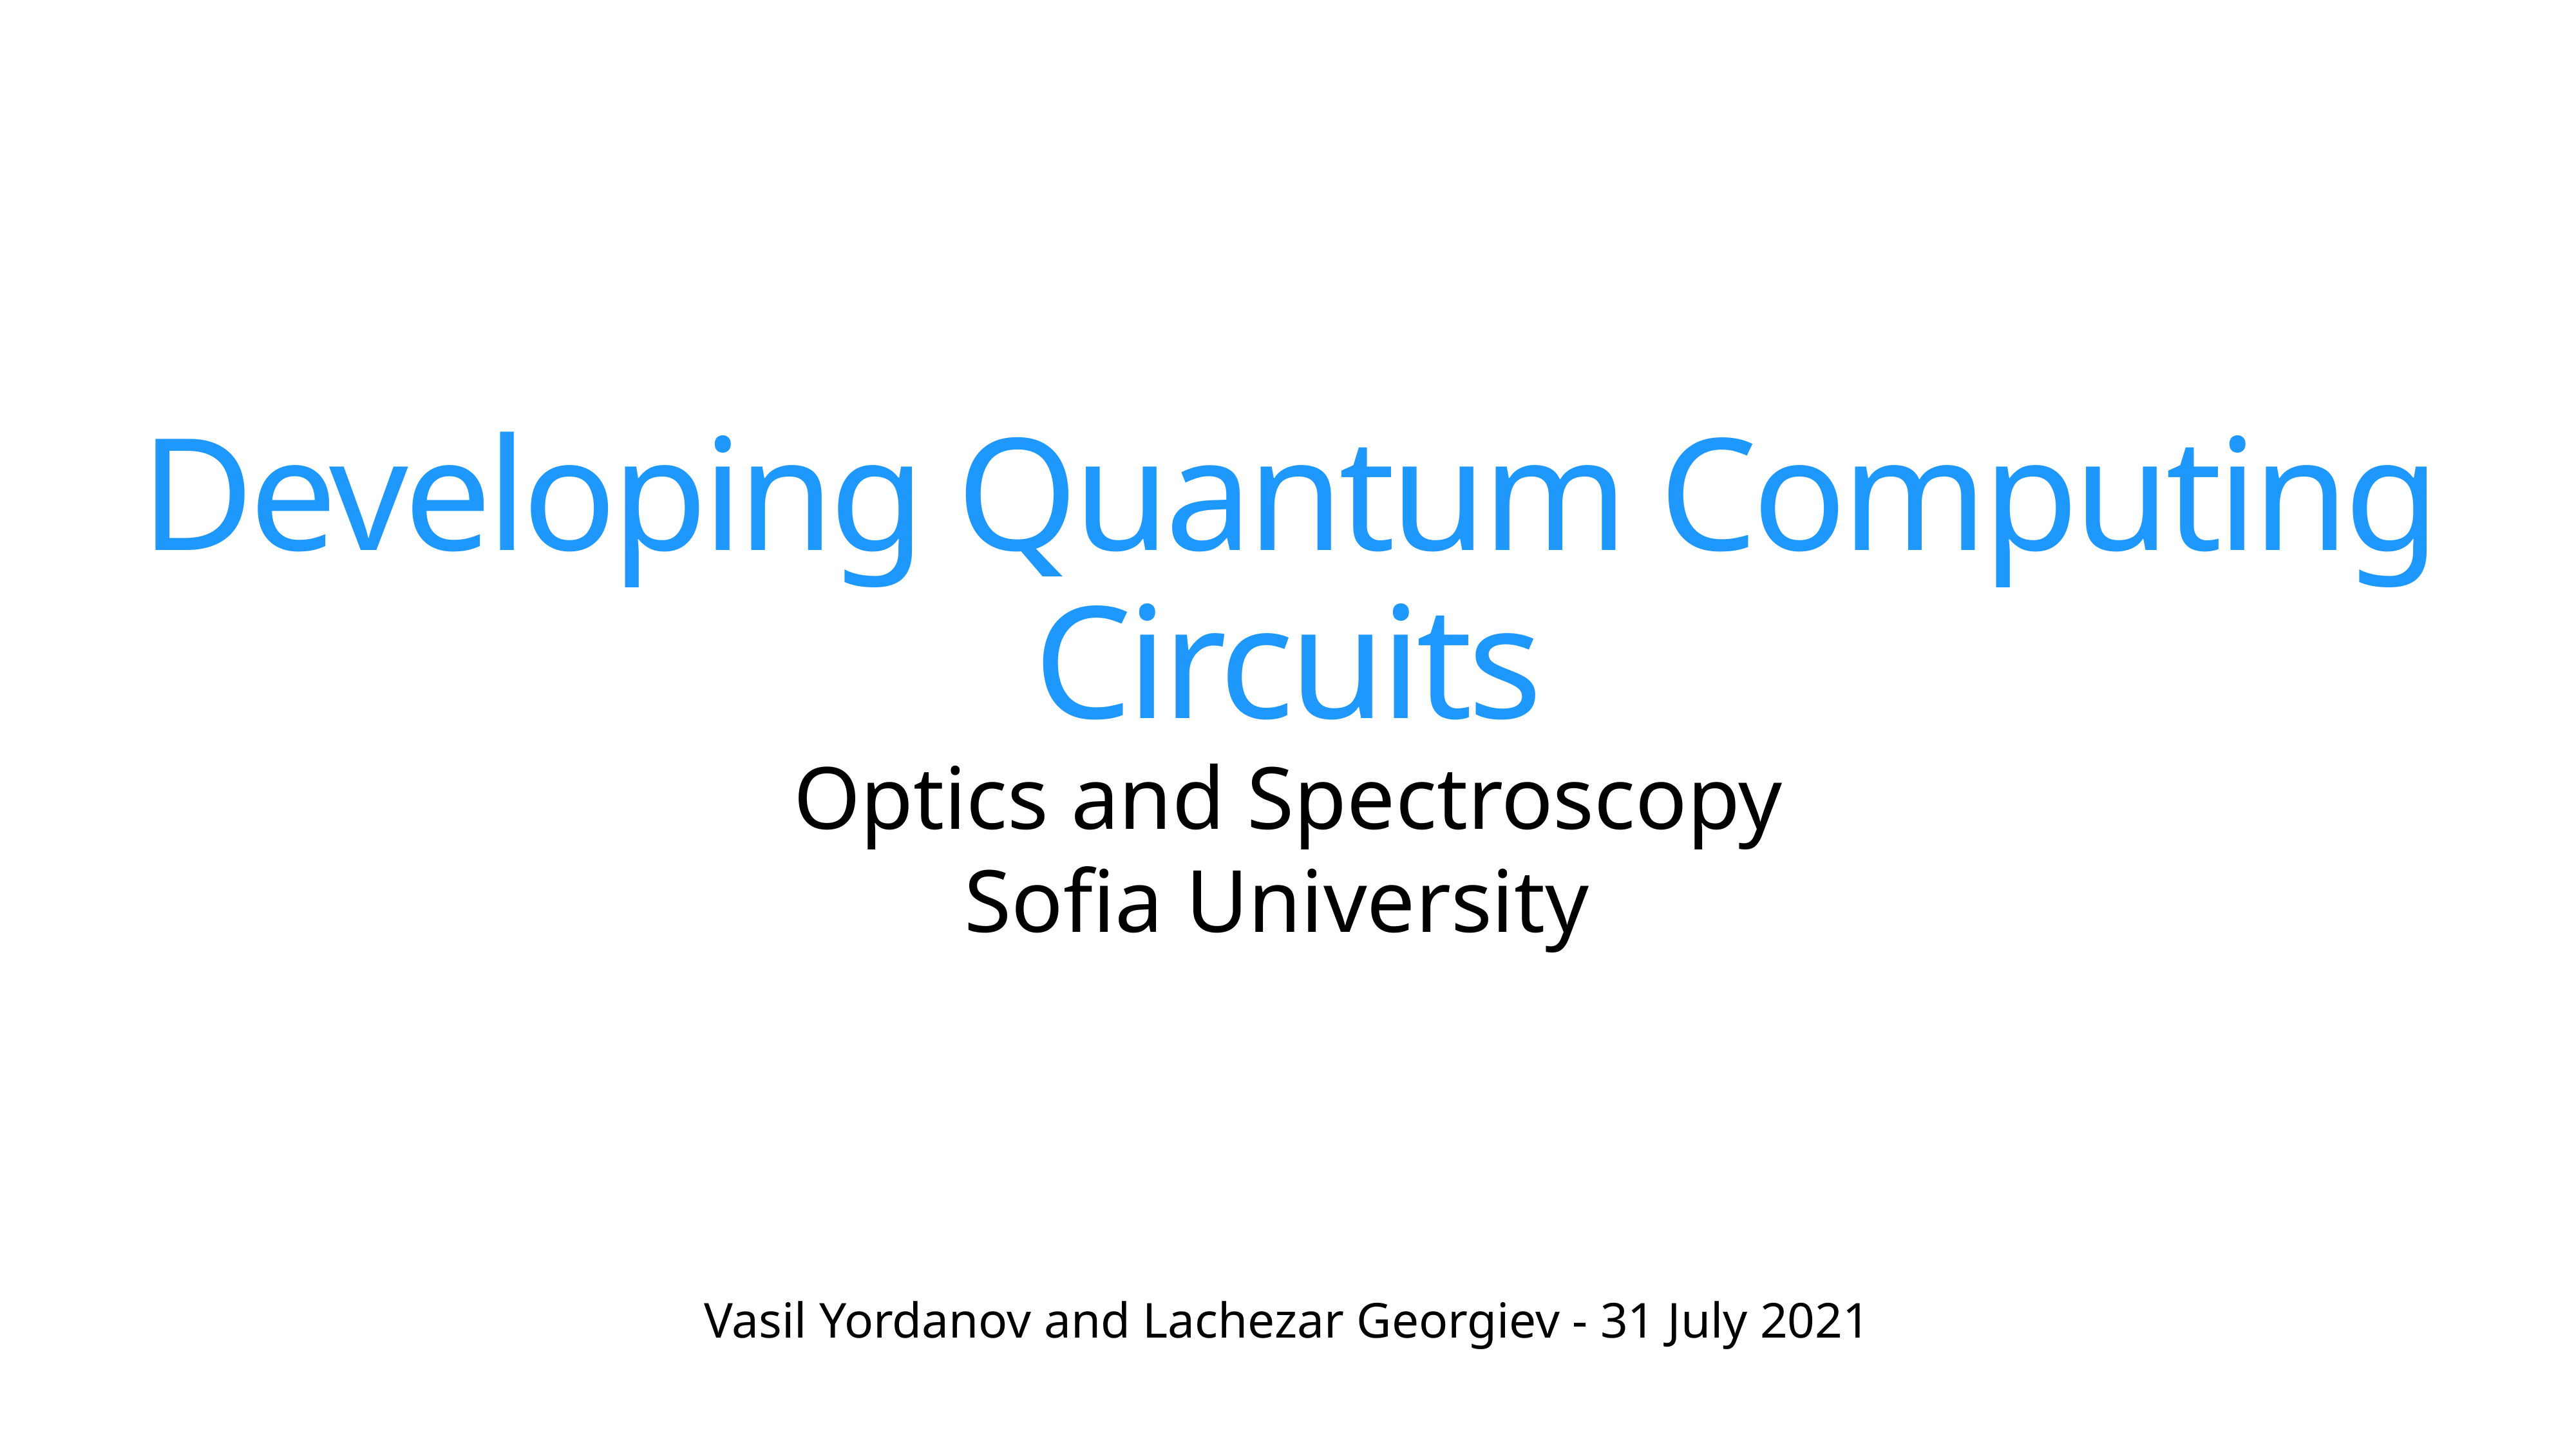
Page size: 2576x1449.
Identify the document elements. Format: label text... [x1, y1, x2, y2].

list Vasil Yordanov and Lachezar Georgiev - 31 July 2021 [133, 1284, 2443, 1359]
title Developing Quantum Computing Circuits [133, 347, 2443, 737]
subtitle Optics and Spectroscopy Sofia University [133, 737, 2443, 1004]
